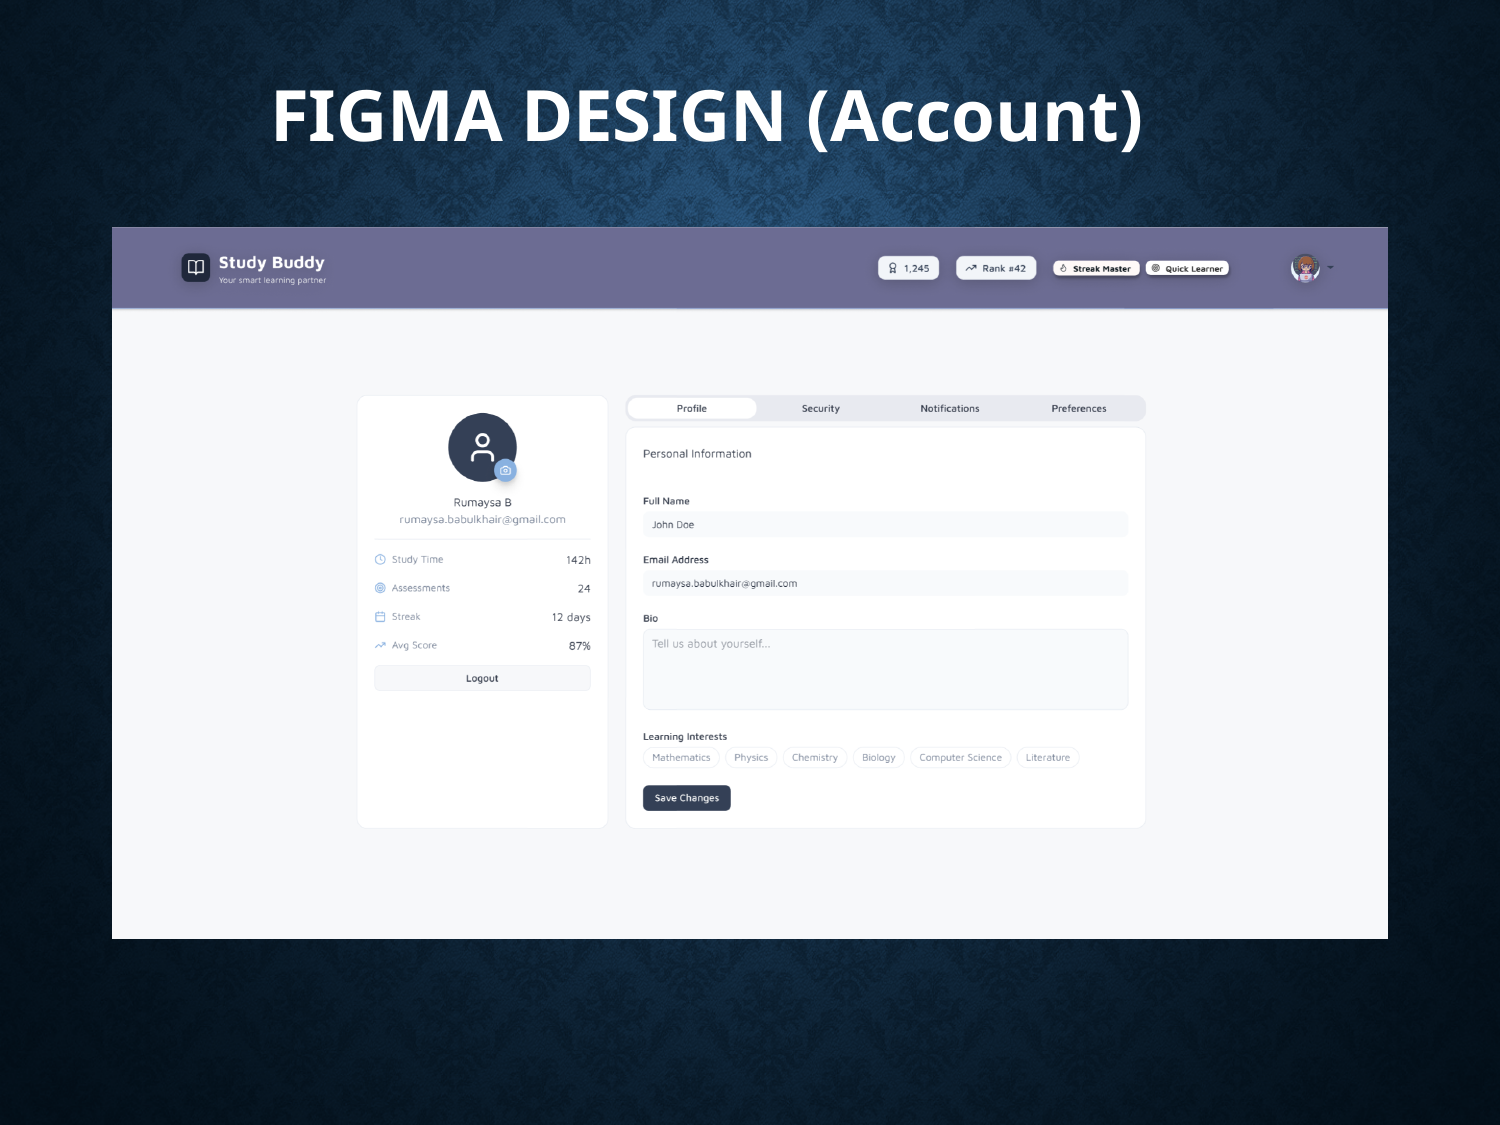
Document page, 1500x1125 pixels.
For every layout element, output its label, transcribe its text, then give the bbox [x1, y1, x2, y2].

title FIGMA DESIGN (Account) [69, 10, 1344, 228]
picture [0, 0, 1500, 1125]
